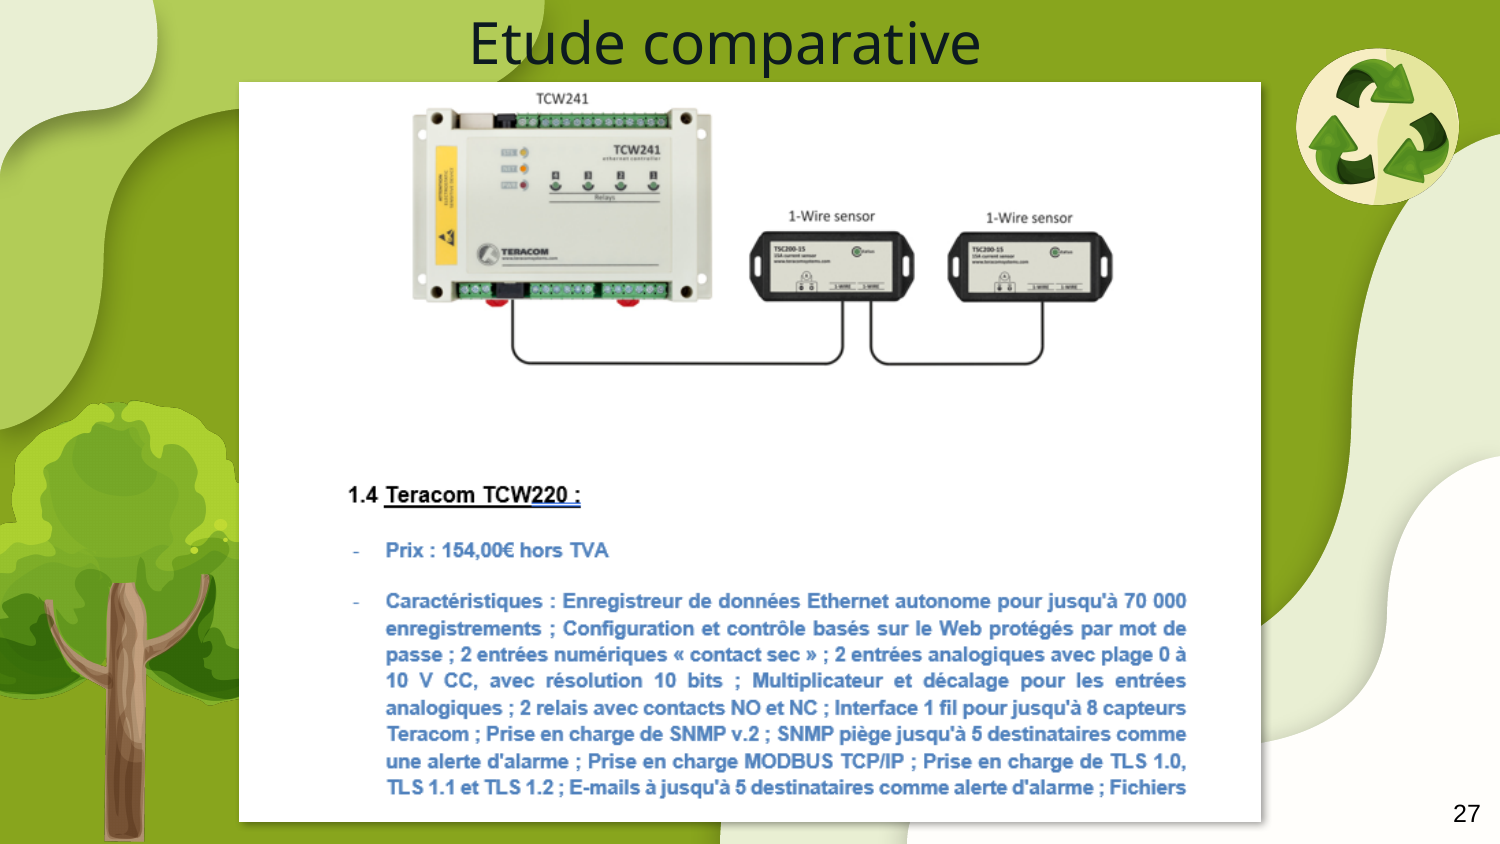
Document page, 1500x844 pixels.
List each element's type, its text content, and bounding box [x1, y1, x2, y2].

picture [0, 82, 1261, 844]
title Etude comparative [453, 0, 1047, 80]
picture [1276, 25, 1480, 229]
